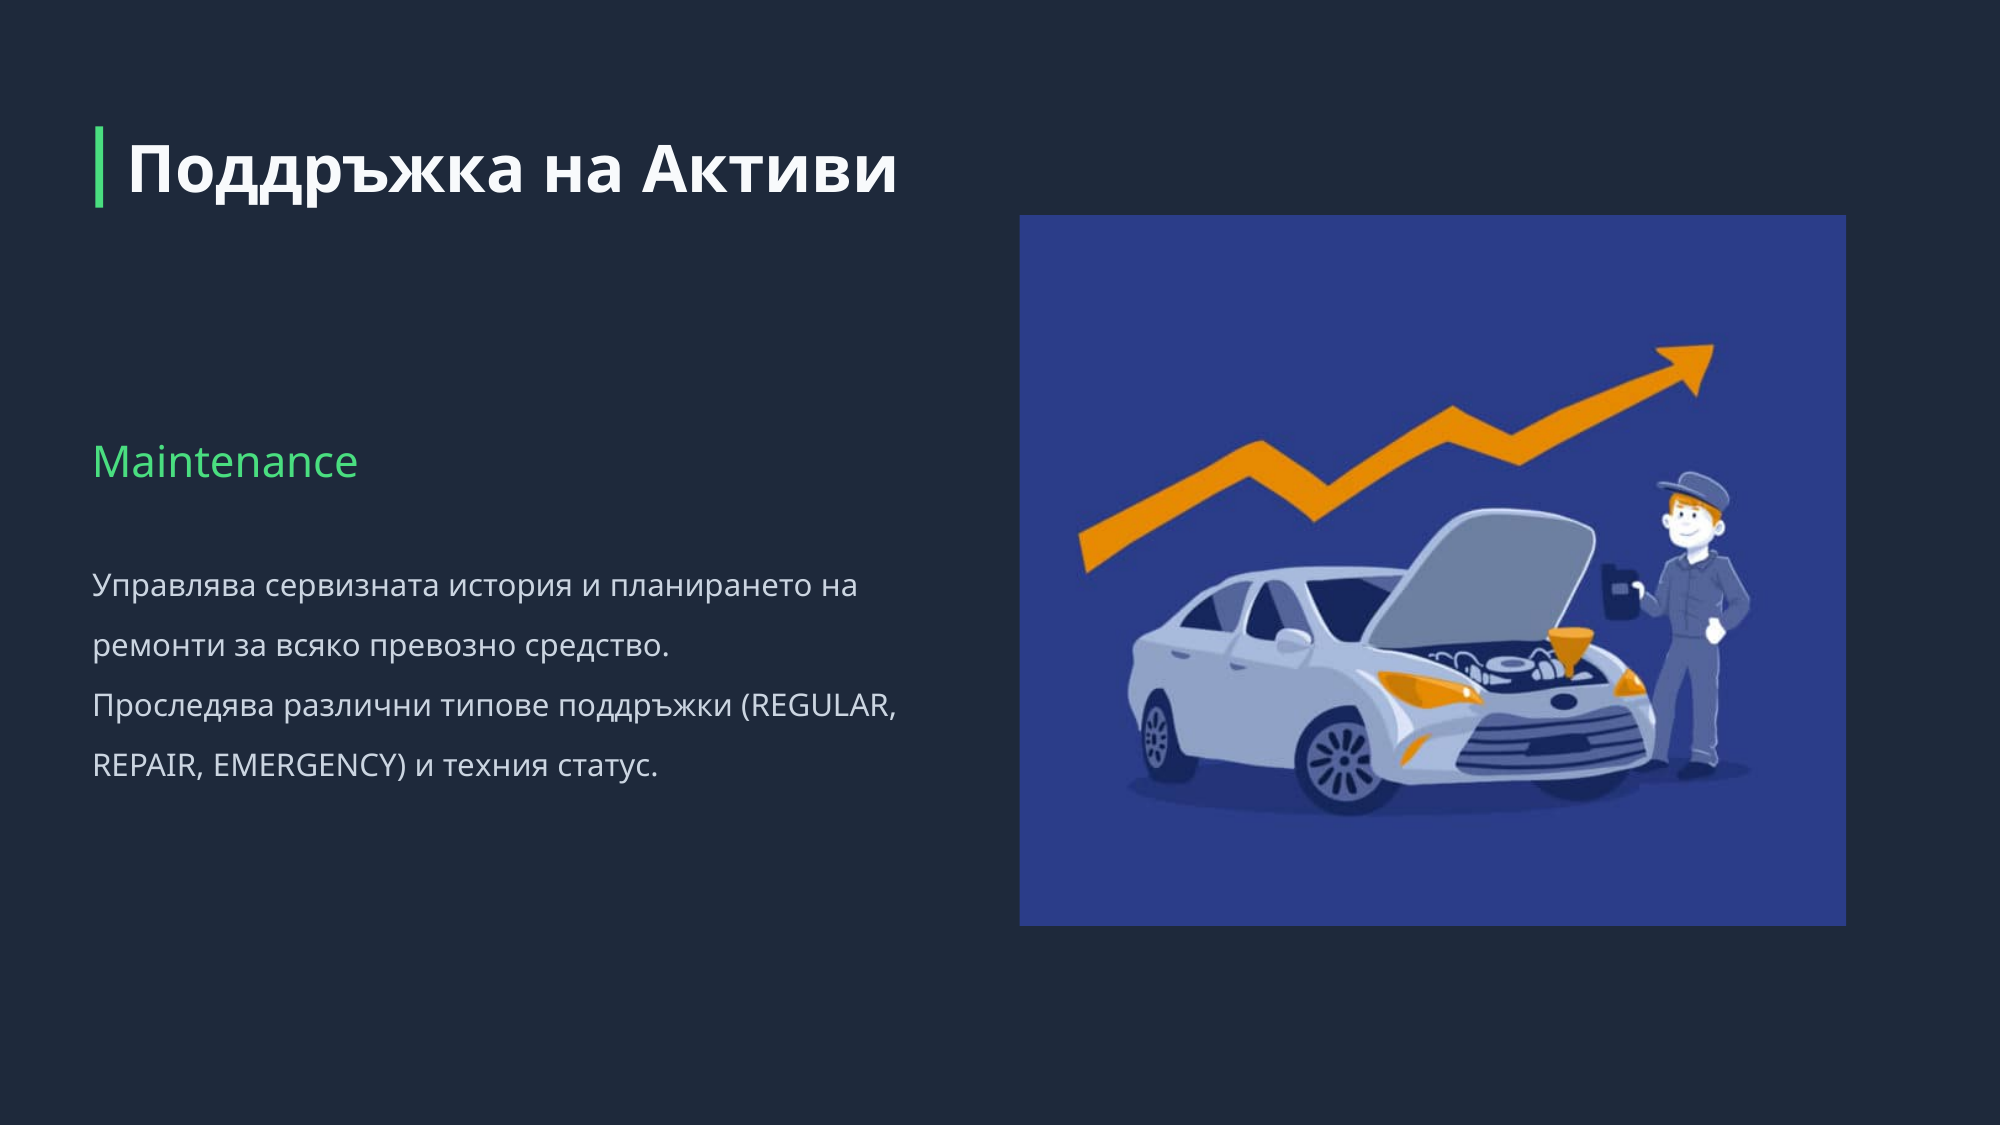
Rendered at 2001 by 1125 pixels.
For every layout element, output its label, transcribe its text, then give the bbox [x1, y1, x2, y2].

text_box Maintenance [91, 433, 944, 487]
text_box Управлява сервизната история и планирането на ремонти за всяко превозно средство. Проследява различни типове поддръжки (REGULAR, REPAIR, EMERGENCY) и техния статус. [92, 543, 980, 783]
text_box Поддръжка на Активи [126, 126, 946, 206]
text_box [95, 126, 104, 208]
picture [1019, 215, 1847, 927]
